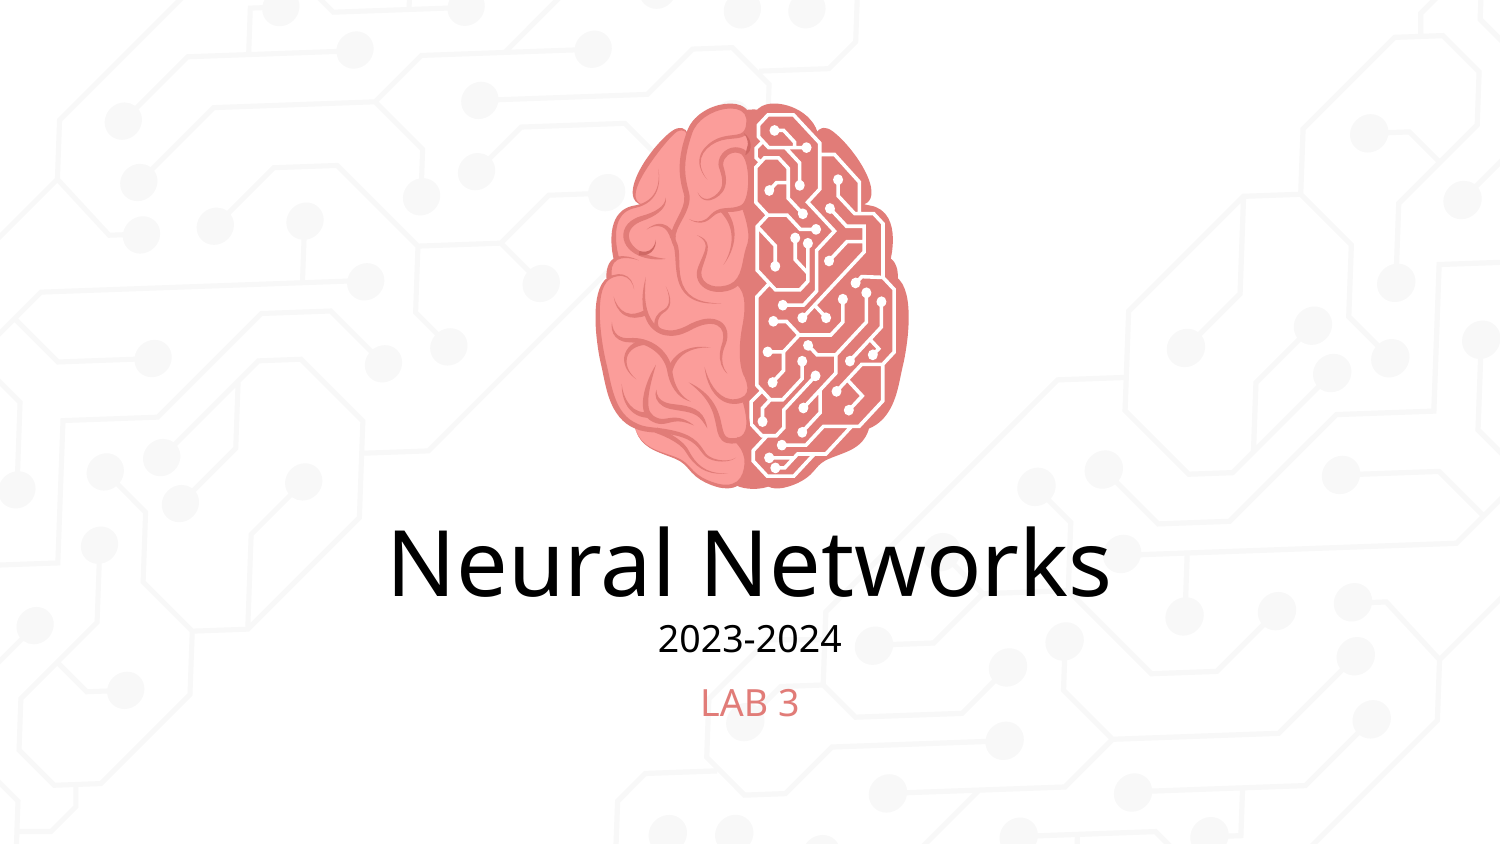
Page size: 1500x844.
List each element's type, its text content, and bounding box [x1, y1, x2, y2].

subtitle LAB 3 [421, 664, 1079, 794]
title Neural Networks 2023-2024 [162, 529, 1338, 676]
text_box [590, 103, 910, 490]
